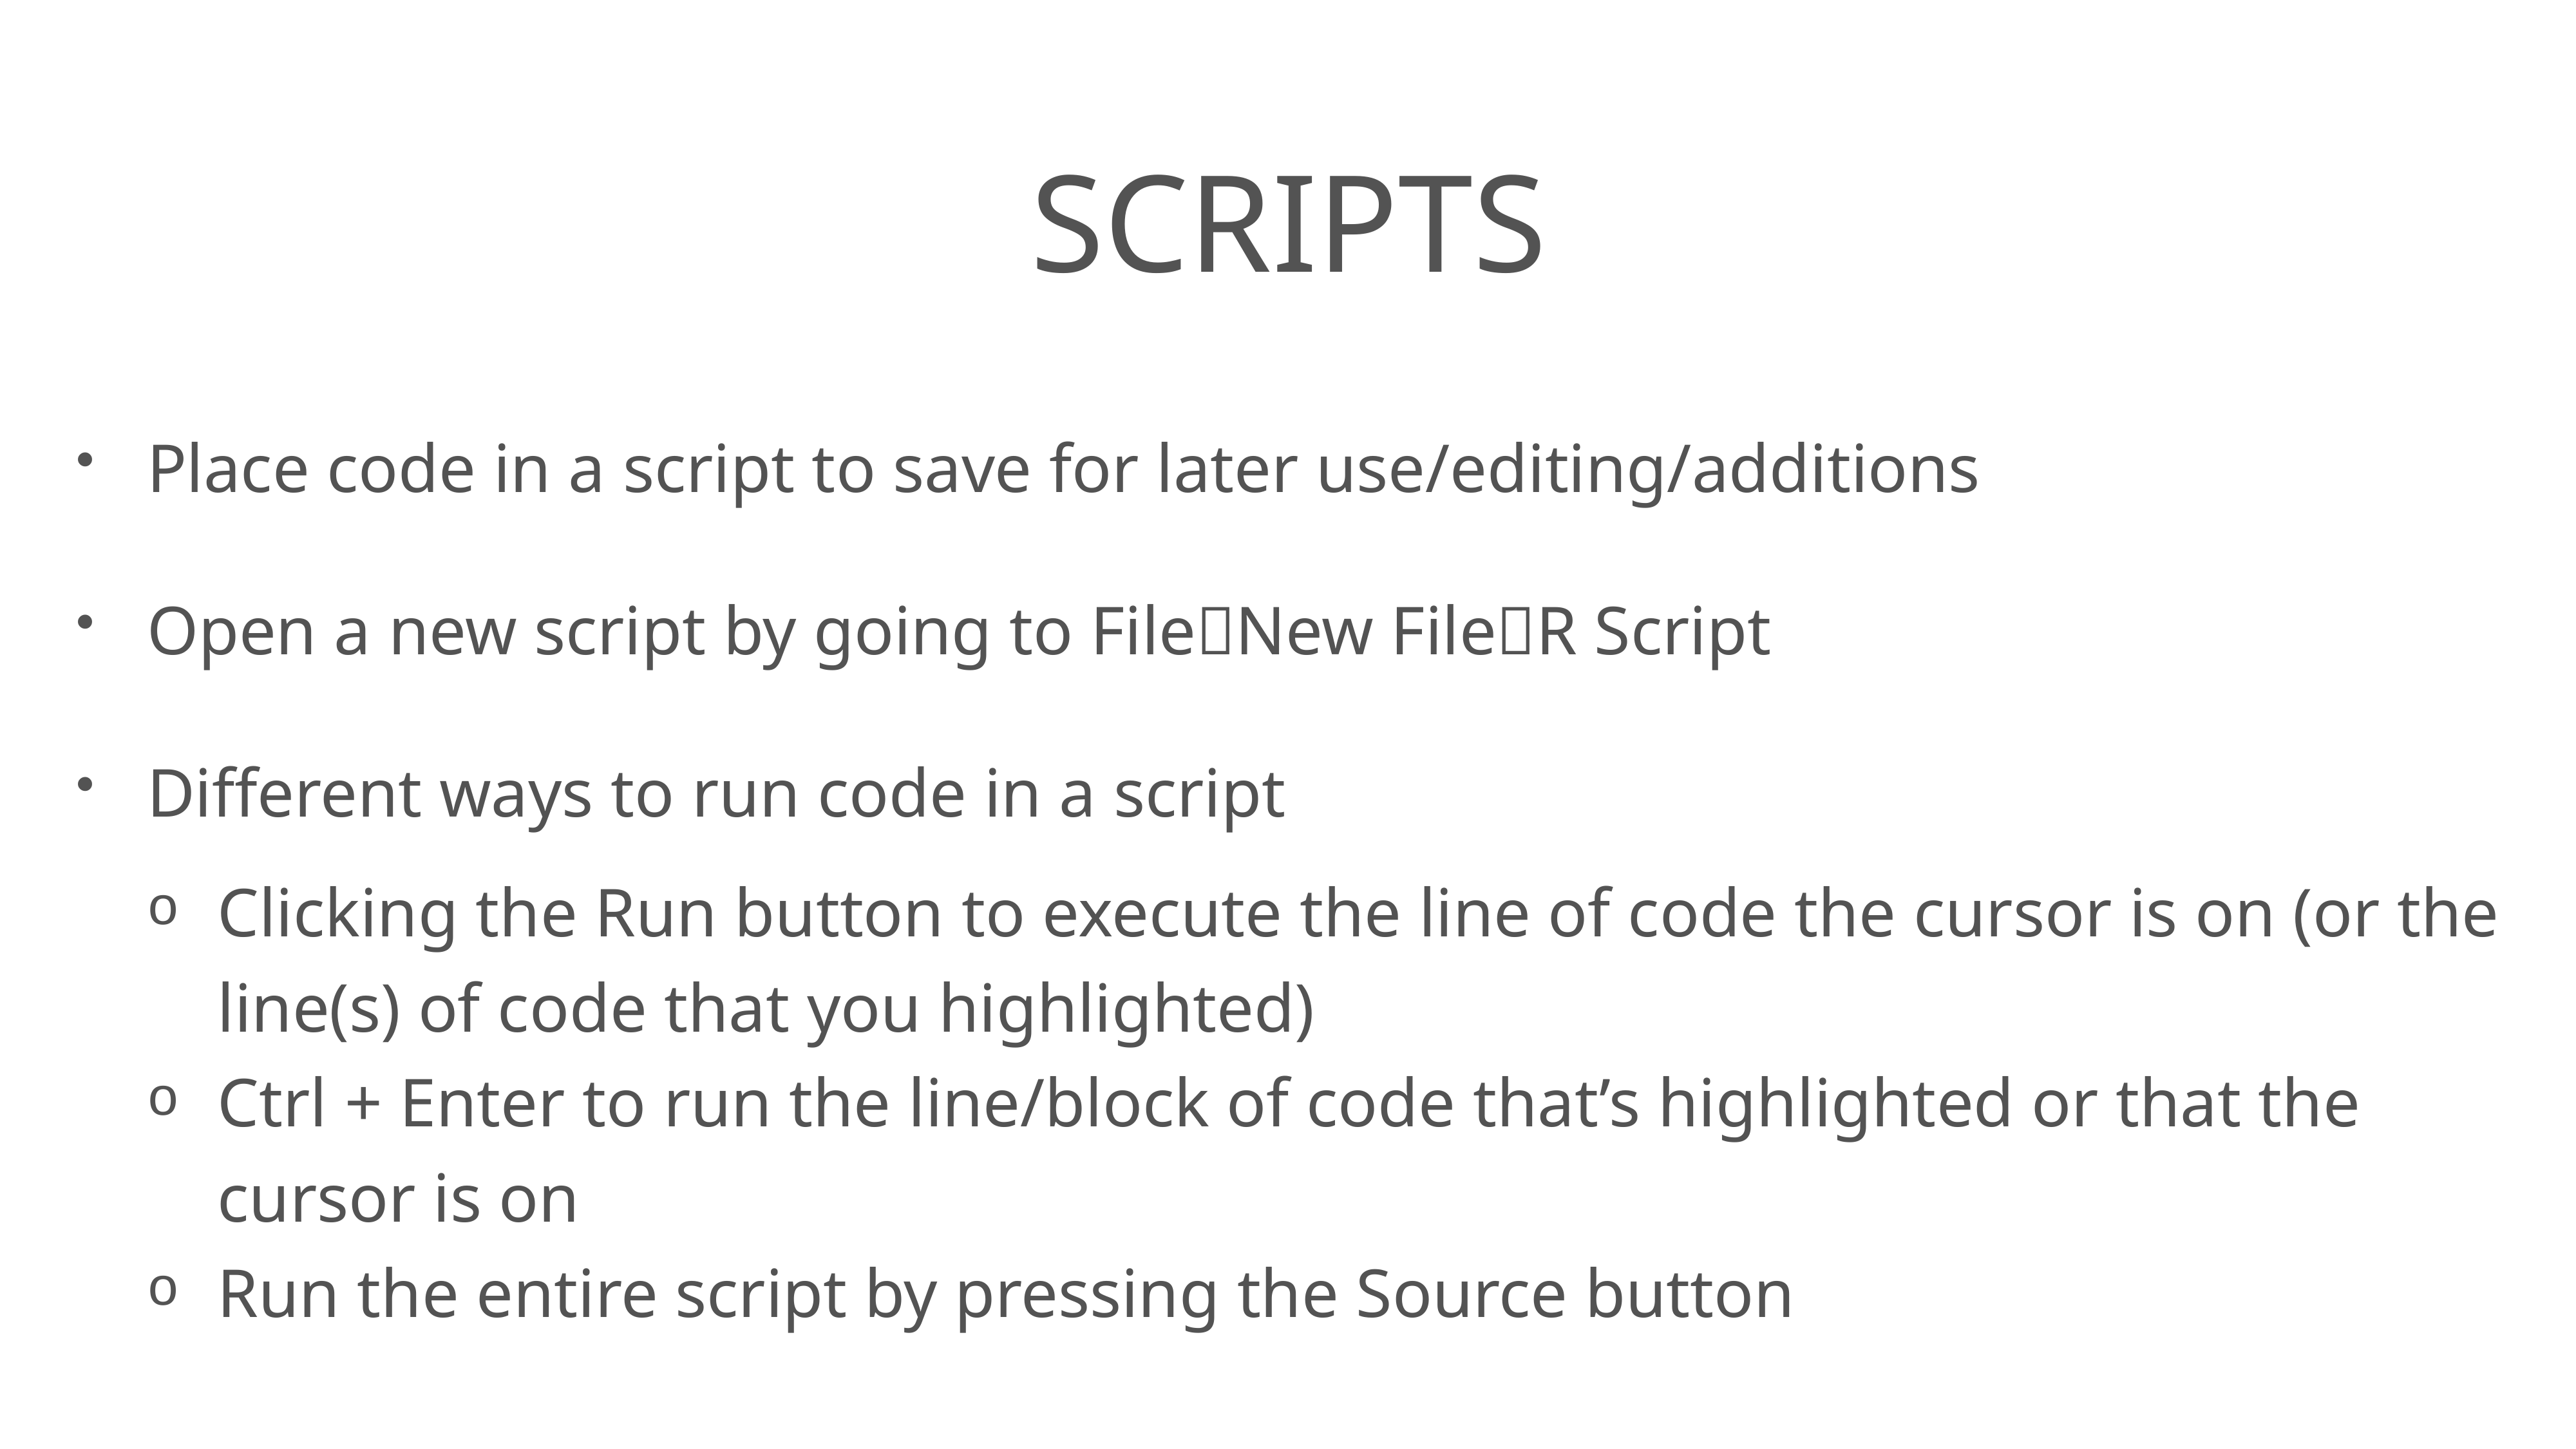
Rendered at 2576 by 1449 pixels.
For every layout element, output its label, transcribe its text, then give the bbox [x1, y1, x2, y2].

title Scripts [70, 37, 2507, 401]
list Place code in a script to save for later use/editing/additions Open a new script by going to FileNew FileR Script Different ways to run code in a script Clicking the Run button to execute the line of code the cursor is on (or the line(s) of code that you highlighted) Ctrl + Enter to run the line/block of code that’s highlighted or that the cursor is on Run the entire script by pressing the Source button [70, 404, 2507, 1342]
